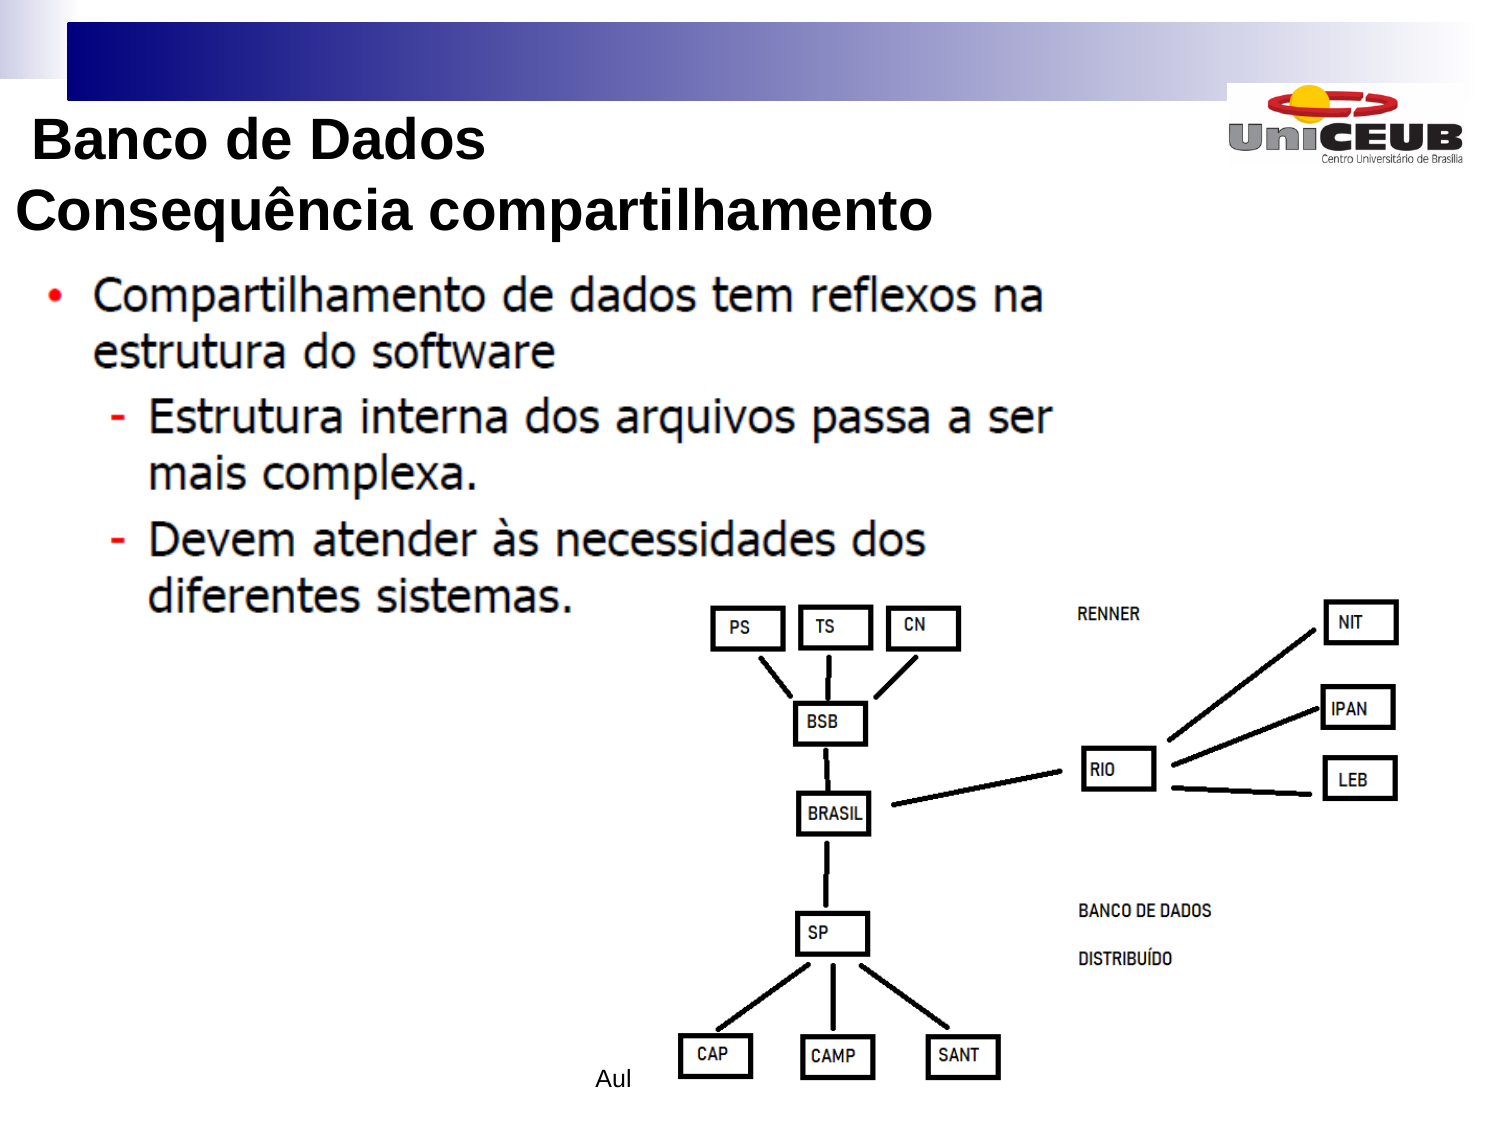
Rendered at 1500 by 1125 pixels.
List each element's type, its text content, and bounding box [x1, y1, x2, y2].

footer Aula 04 - MER - Abstrações [512, 1025, 624, 1100]
picture [36, 249, 1426, 1101]
text_box Banco de Dados Consequência compartilhamento [0, 175, 1459, 238]
picture [1227, 83, 1464, 165]
